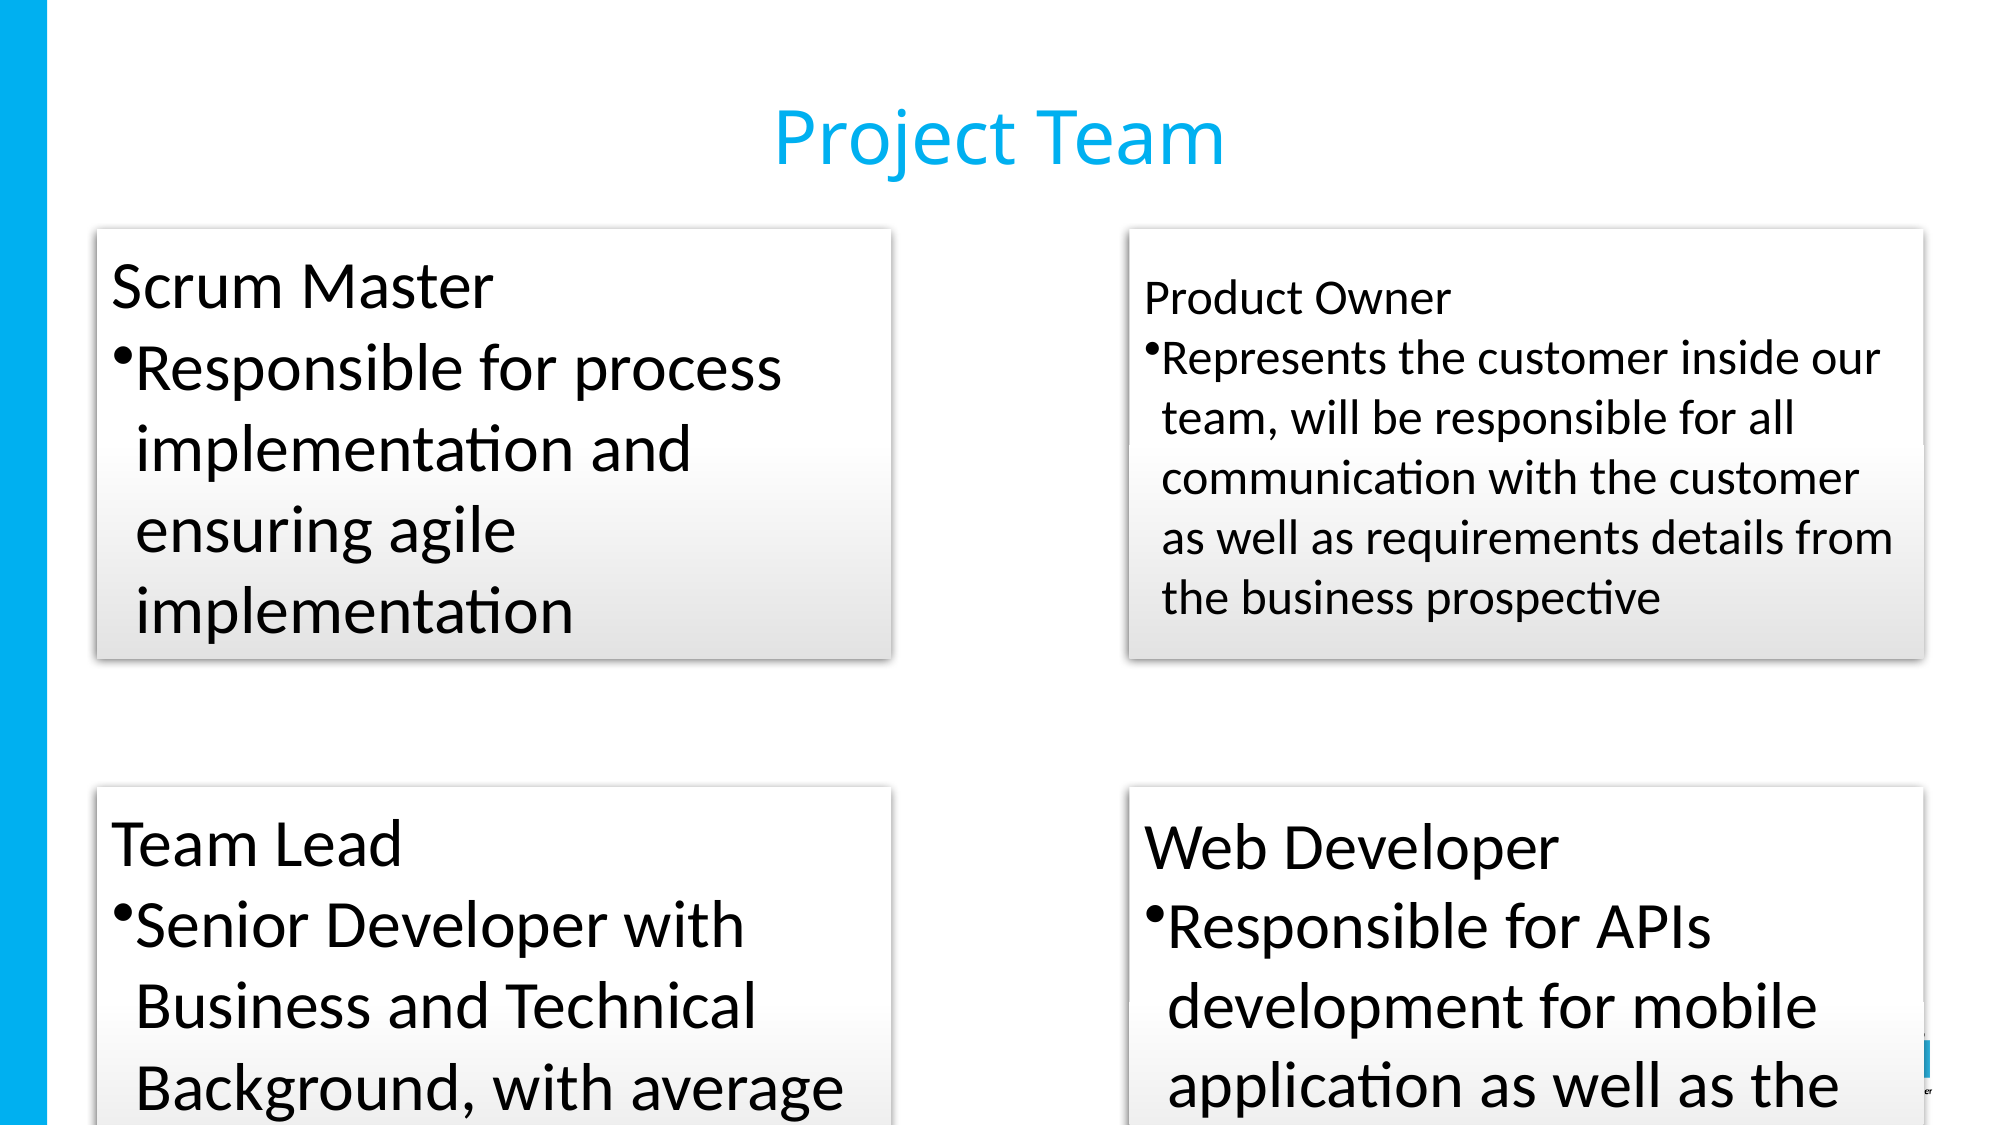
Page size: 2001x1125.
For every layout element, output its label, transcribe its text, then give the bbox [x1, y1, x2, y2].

picture [1923, 1027, 1938, 1103]
title Project Team [137, 59, 1863, 220]
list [97, 229, 1924, 1014]
